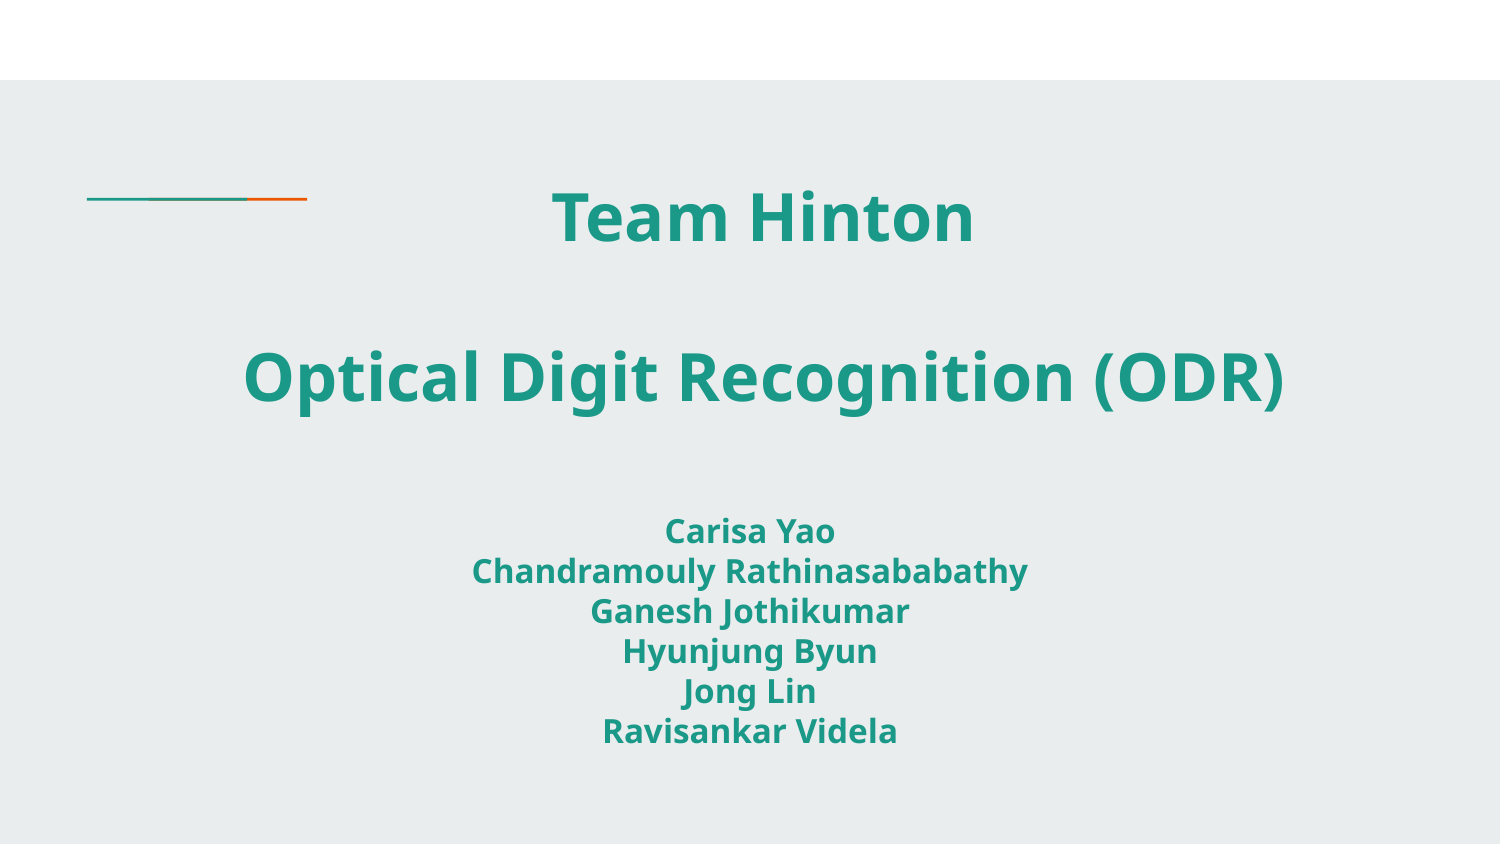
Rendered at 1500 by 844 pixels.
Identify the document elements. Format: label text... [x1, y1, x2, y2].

subtitle Carisa Yao Chandramouly Rathinasababathy Ganesh Jothikumar Hyunjung Byun Jong Lin Ravisankar Videla [119, 495, 1381, 784]
title Team Hinton Optical Digit Recognition (ODR) [133, 159, 1395, 433]
